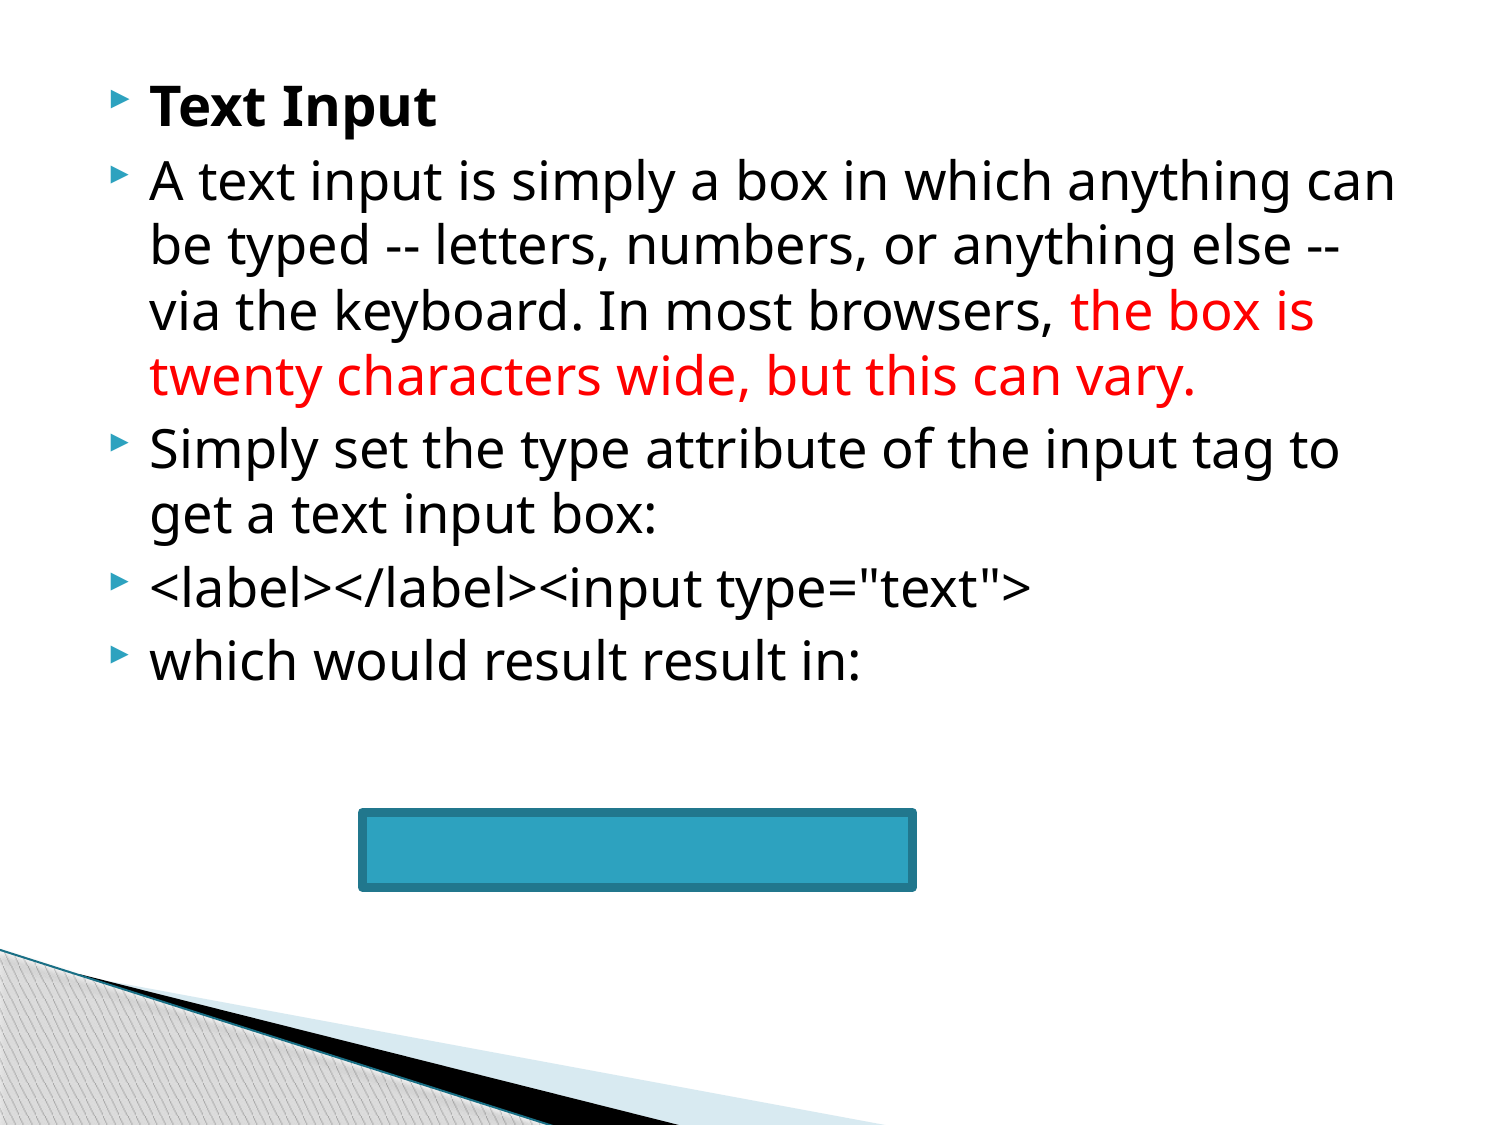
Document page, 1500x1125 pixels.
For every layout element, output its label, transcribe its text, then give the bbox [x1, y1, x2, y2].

text_box [358, 808, 917, 892]
list Text Input A text input is simply a box in which anything can be typed -- letters, numbers, or anything else -- via the keyboard. In most browsers, the box is twenty characters wide, but this can vary. Simply set the type attribute of the input tag to get a text input box: <label></label><input type="text"> which would result result in: [75, 62, 1425, 1005]
